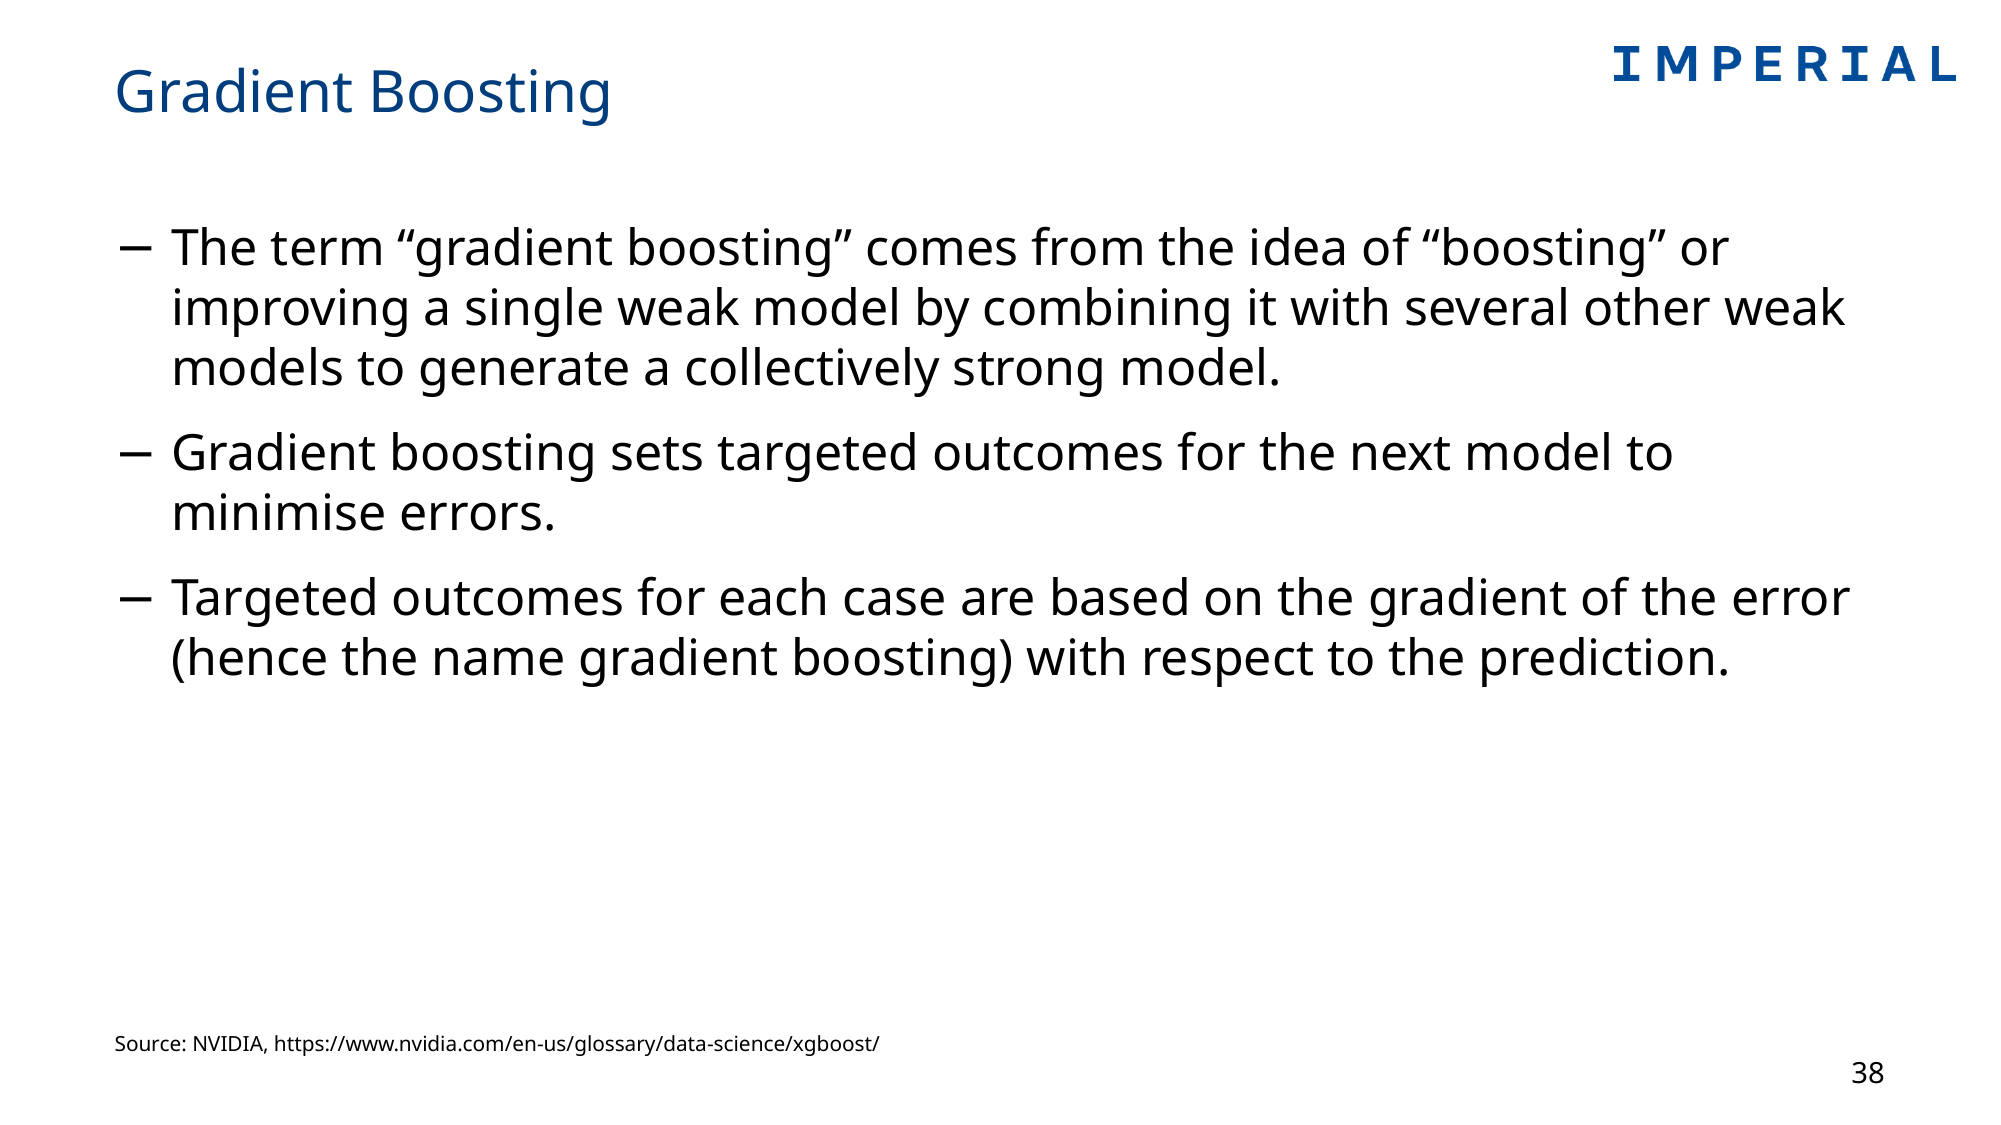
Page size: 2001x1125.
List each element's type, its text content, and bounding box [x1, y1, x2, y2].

slide_number 38 [1433, 1046, 1901, 1103]
text_box Source: NVIDIA, https://www.nvidia.com/en-us/glossary/data-science/xgboost/ [99, 1023, 1291, 1063]
picture [1900, 46, 1956, 81]
list The term “gradient boosting” comes from the idea of “boosting” or improving a single weak model by combining it with several other weak models to generate a collectively strong model. Gradient boosting sets targeted outcomes for the next model to minimise errors. Targeted outcomes for each case are based on the gradient of the error (hence the name gradient boosting) with respect to the prediction. [99, 208, 1900, 1024]
title Gradient Boosting [99, 0, 1900, 184]
